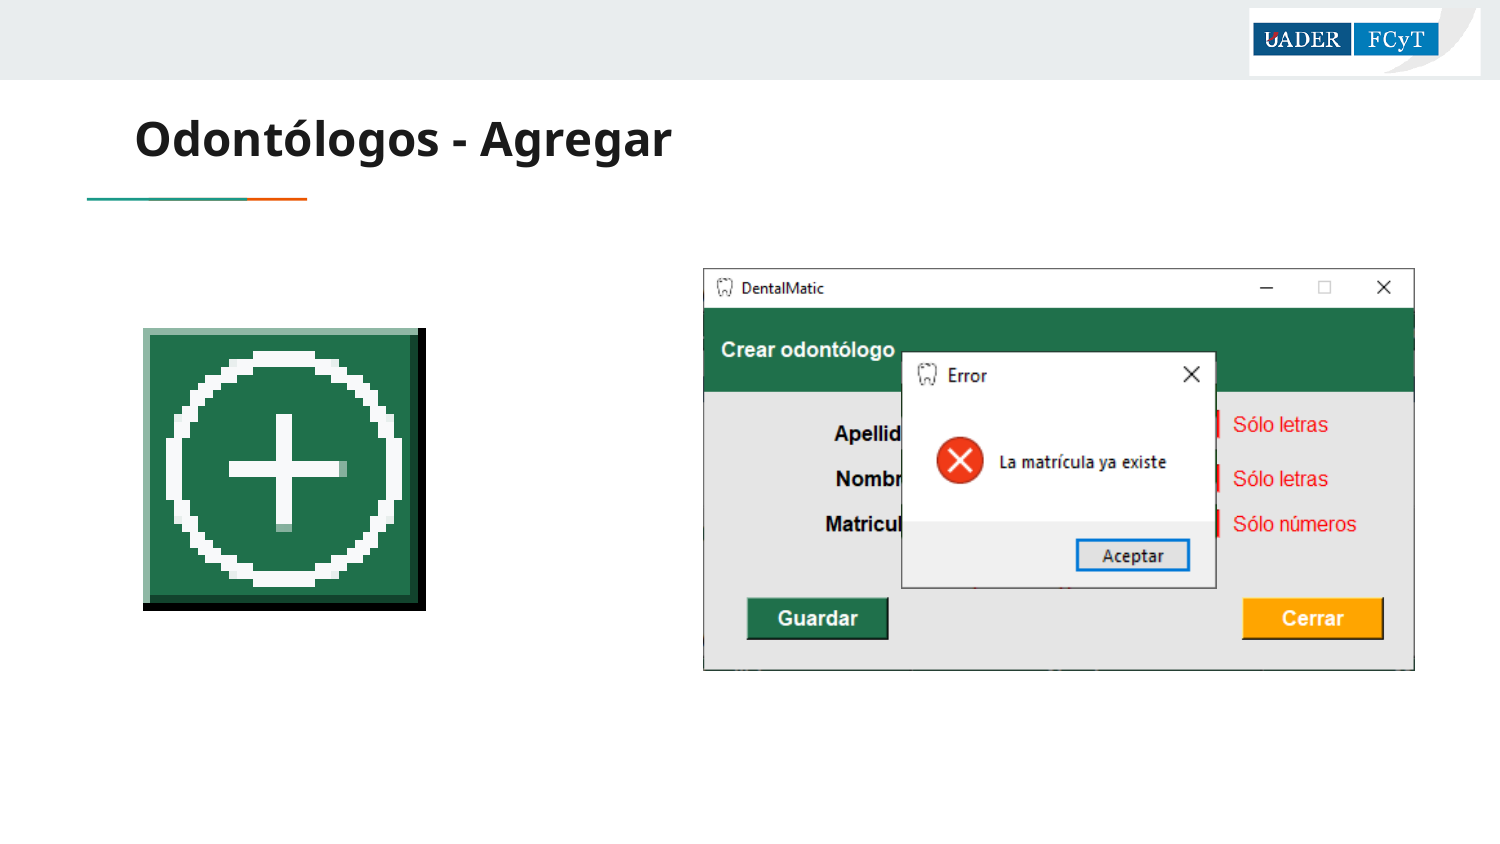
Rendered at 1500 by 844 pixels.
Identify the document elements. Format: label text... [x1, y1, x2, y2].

picture [703, 268, 1415, 671]
picture [143, 328, 426, 611]
picture [1249, 8, 1481, 76]
title Odontólogos - Agregar [119, 93, 1381, 182]
